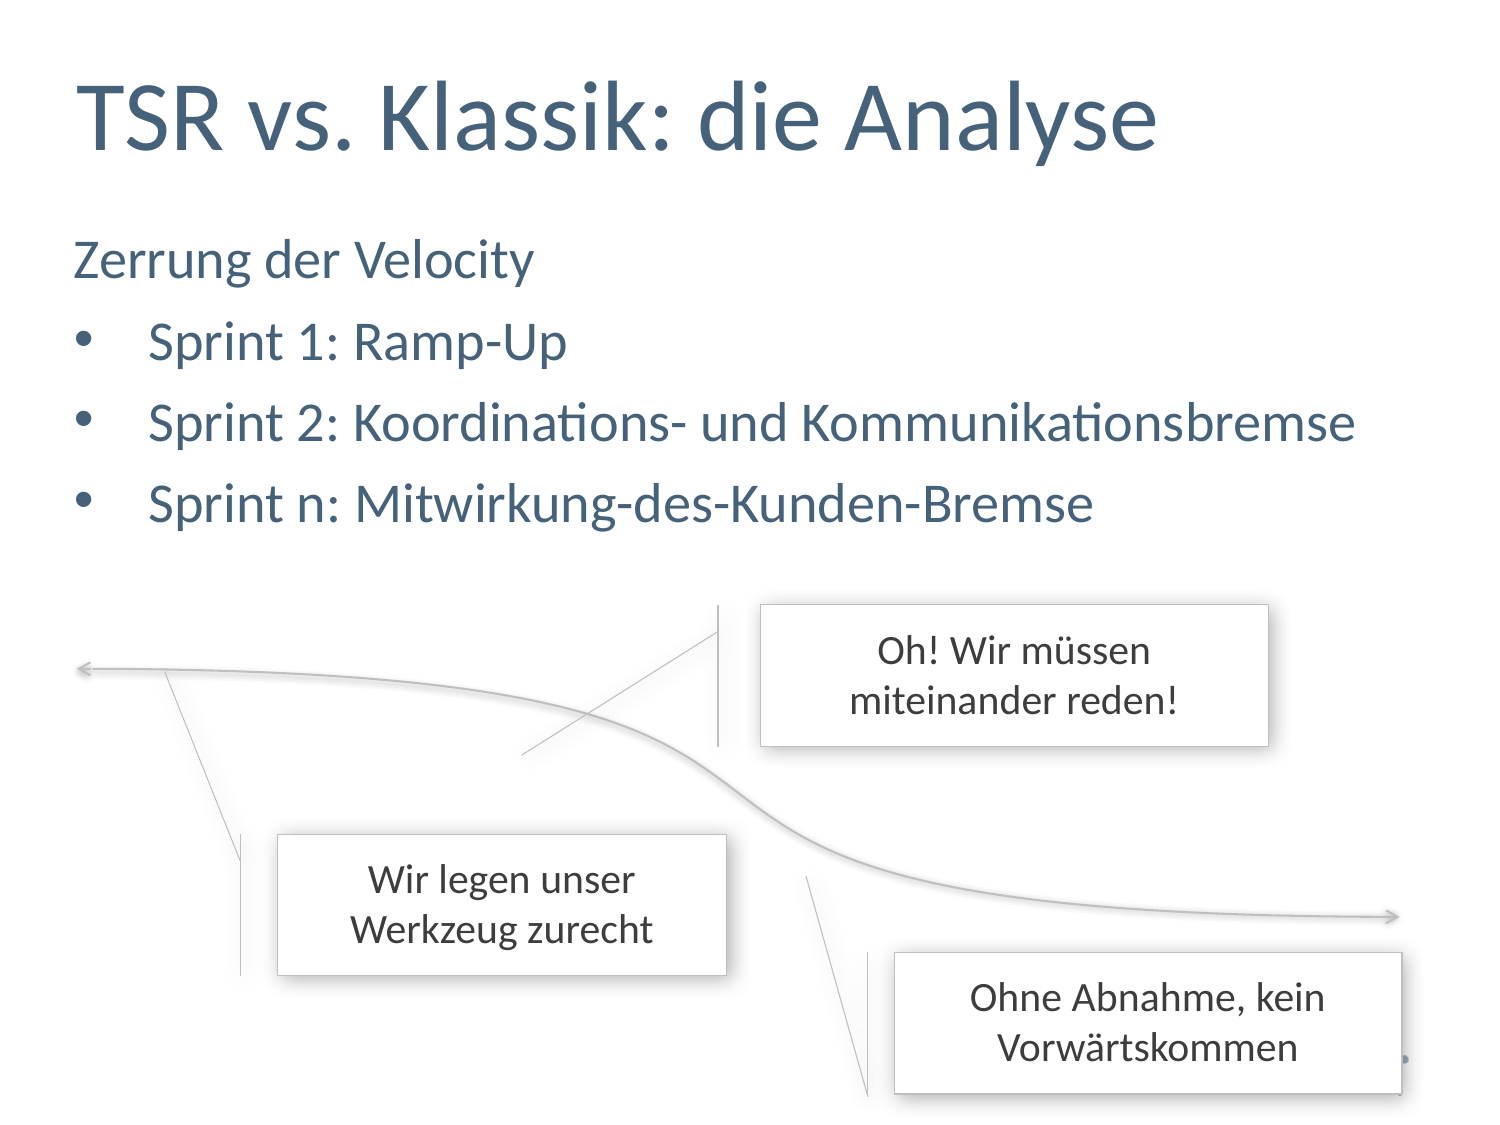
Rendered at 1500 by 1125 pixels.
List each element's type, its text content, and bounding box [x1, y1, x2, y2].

title TSR vs. Klassik: die Analyse [76, 76, 1418, 266]
text_box Zerrung der Velocity Sprint 1: Ramp-Up Sprint 2: Koordinations- und Kommunikationsbremse Sprint n: Mitwirkung-des-Kunden-Bremse [73, 479, 1415, 1125]
text_box Oh! Wir müssen miteinander reden! [760, 604, 1269, 667]
text_box Wir legen unser Werkzeug zurecht [277, 925, 727, 976]
text_box Ohne Abnahme, kein Vorwärtskommen [894, 952, 1402, 1094]
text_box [76, 668, 1400, 917]
